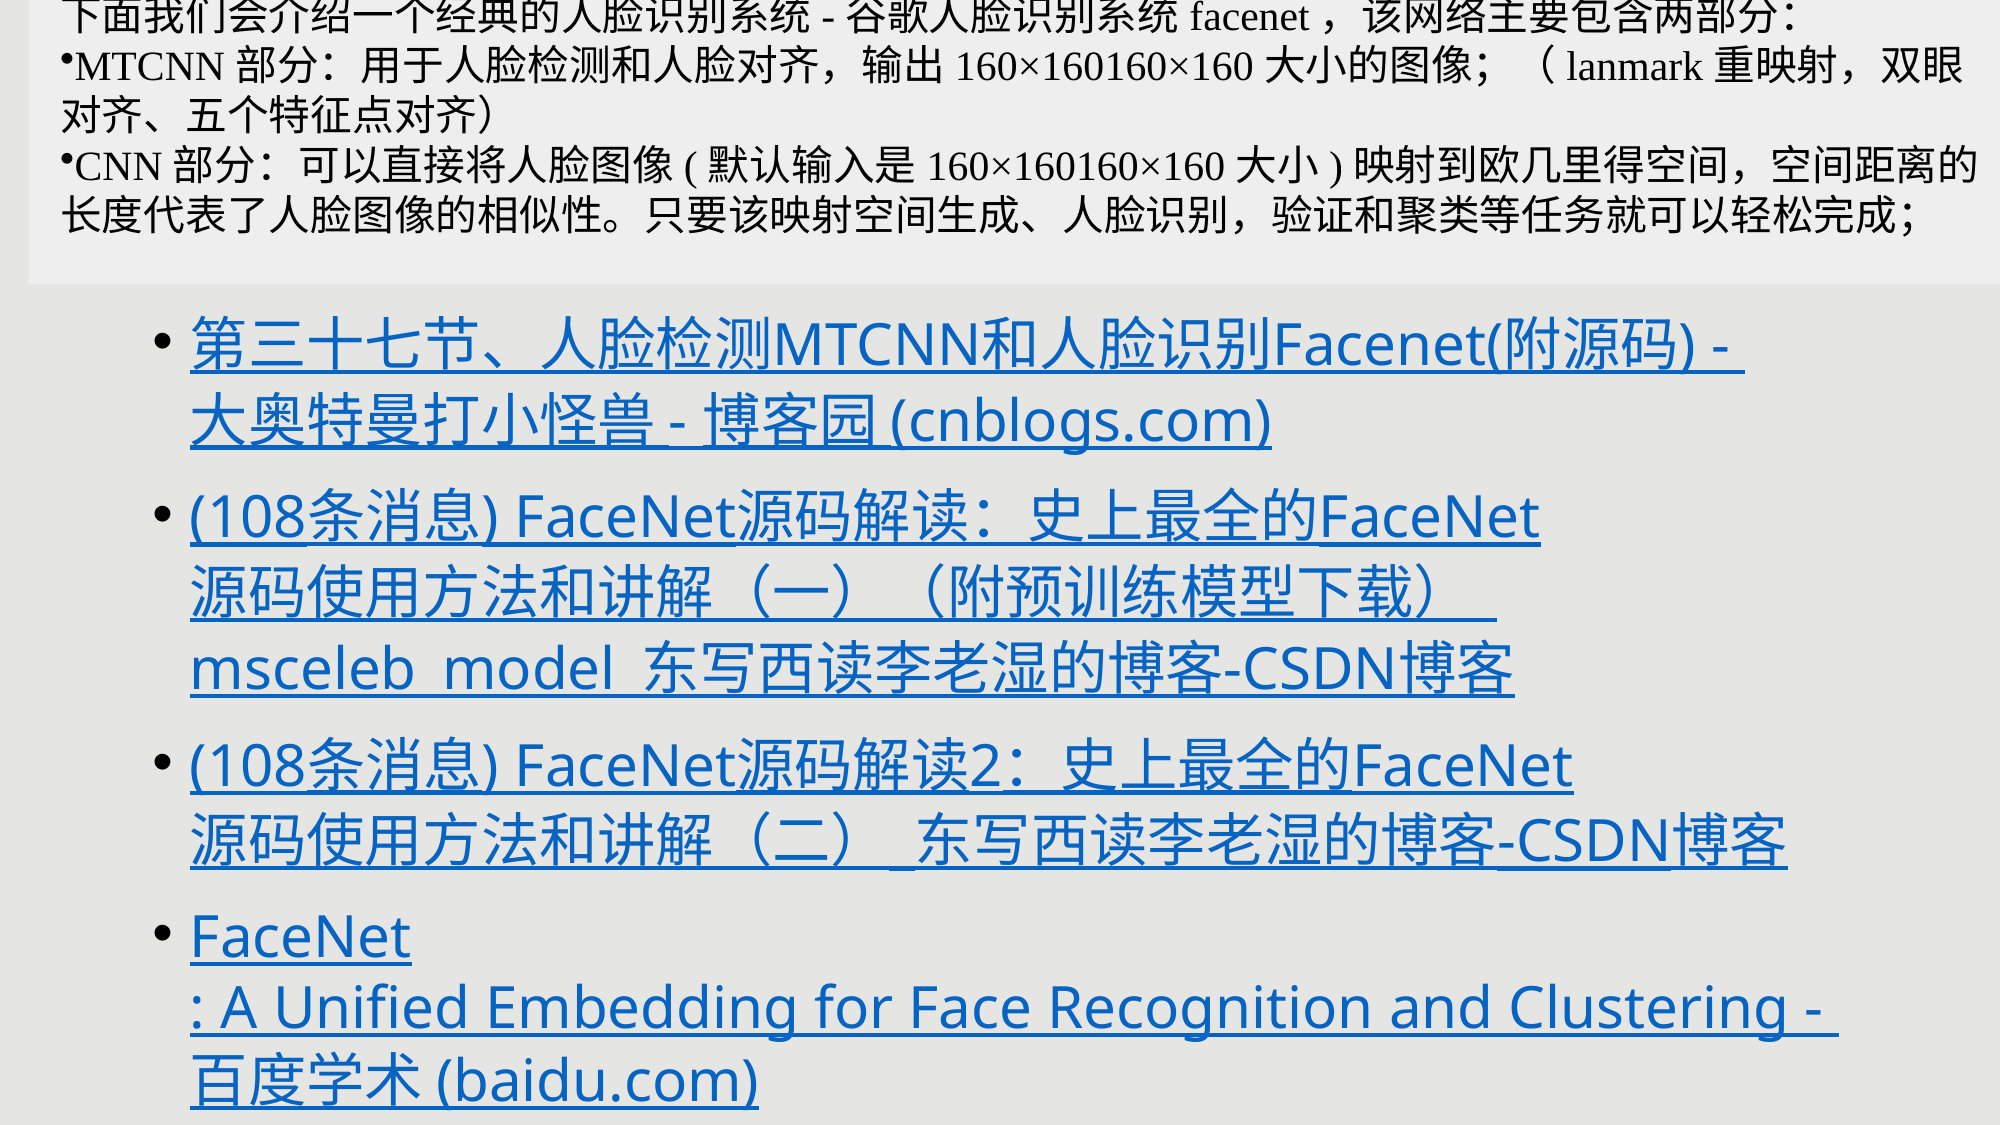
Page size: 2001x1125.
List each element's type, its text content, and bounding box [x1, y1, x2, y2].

title 下面我们会介绍一个经典的人脸识别系统-谷歌人脸识别系统facenet，该网络主要包含两部分： MTCNN部分：用于人脸检测和人脸对齐，输出160×160160×160大小的图像；（lanmark重映射，双眼对齐、五个特征点对齐） CNN部分：可以直接将人脸图像(默认输入是160×160160×160大小)映射到欧几里得空间，空间距离的长度代表了人脸图像的相似性。只要该映射空间生成、人脸识别，验证和聚类等任务就可以轻松完成； [28, 0, 2000, 284]
list 第三十七节、人脸检测MTCNN和人脸识别Facenet(附源码) - 大奥特曼打小怪兽 - 博客园 (cnblogs.com) (108条消息) FaceNet源码解读：史上最全的FaceNet源码使用方法和讲解（一）（附预训练模型下载）_msceleb_model_东写西读李老湿的博客-CSDN博客 (108条消息) FaceNet源码解读2：史上最全的FaceNet源码使用方法和讲解（二）_东写西读李老湿的博客-CSDN博客 FaceNet: A Unified Embedding for Face Recognition and Clustering - 百度学术 (baidu.com) 人脸识别网络 FaceNet - 知乎 (zhihu.com) (108条消息) 利用MTCNN和facenet实现人脸检测和人脸识别_AI吃大瓜的博客-CSDN博客 [137, 299, 1863, 1125]
